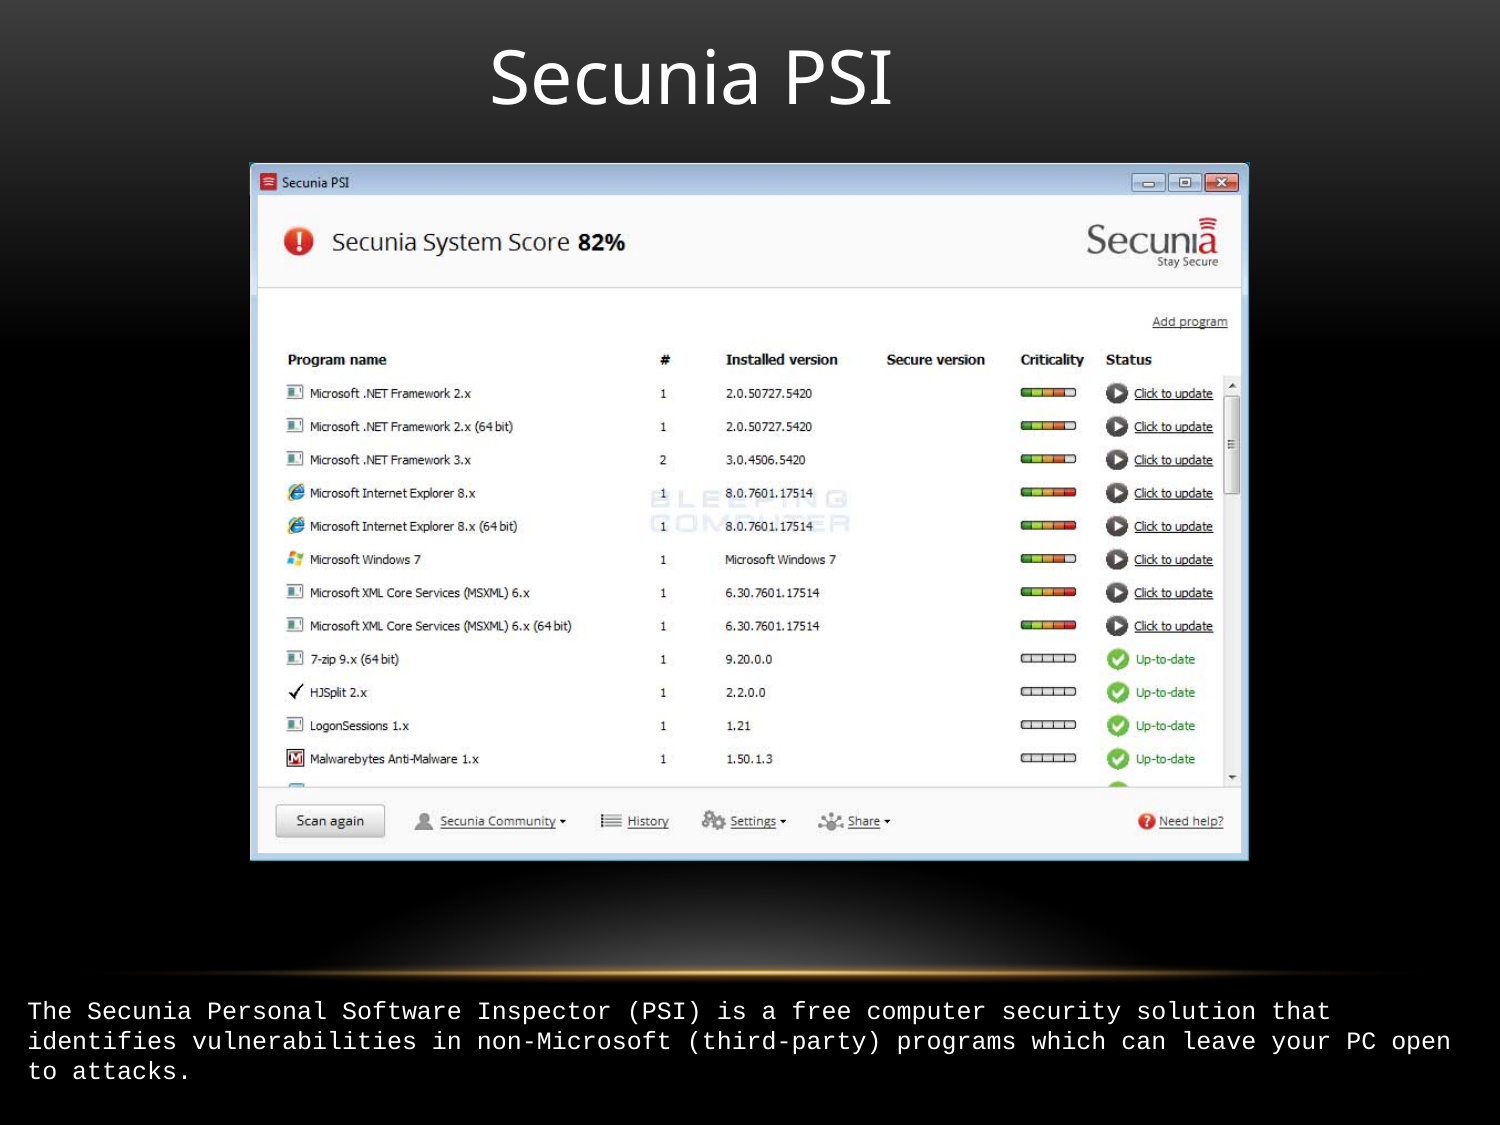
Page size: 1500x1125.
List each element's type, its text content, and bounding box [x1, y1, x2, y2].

text_box The Secunia Personal Software Inspector (PSI) is a free computer security solution that identifies vulnerabilities in non-Microsoft (third-party) programs which can leave your PC open to attacks. [12, 987, 1488, 1093]
text_box Secunia PSI [474, 21, 950, 127]
picture [0, 0, 1500, 1125]
